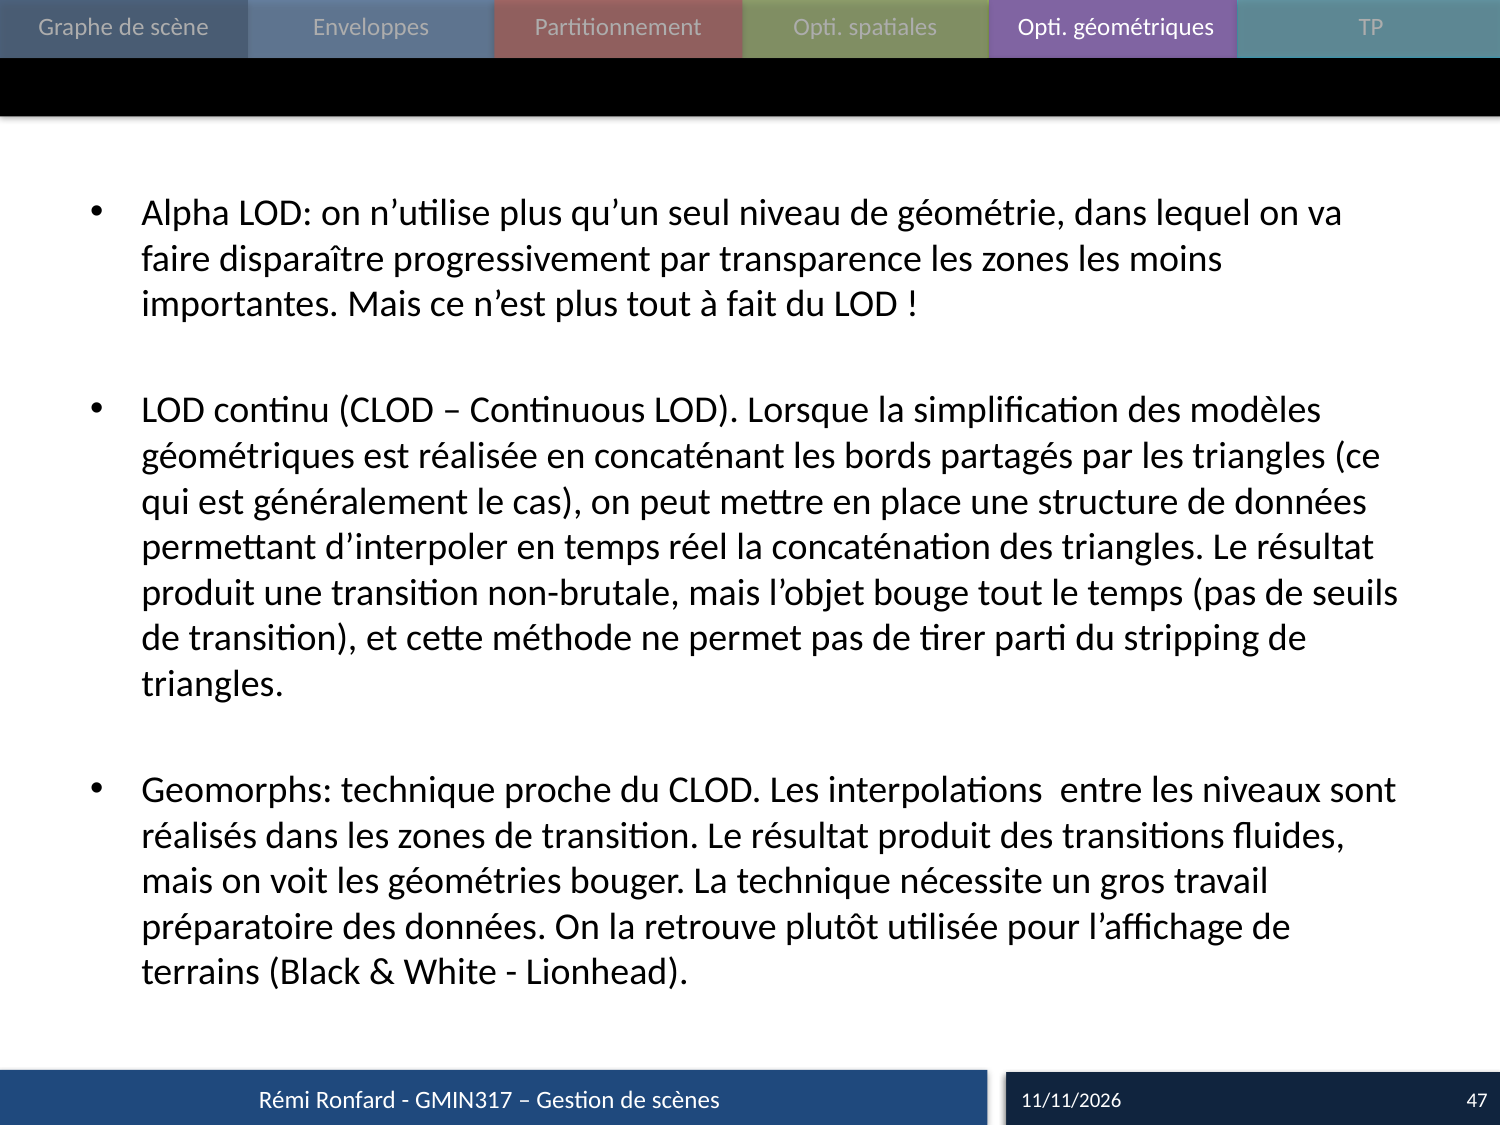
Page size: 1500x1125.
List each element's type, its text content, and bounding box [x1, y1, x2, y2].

footer Rémi Ronfard - GMIN317 – Gestion de scènes [0, 1069, 988, 1125]
list Alpha LOD: on n’utilise plus qu’un seul niveau de géométrie, dans lequel on va faire disparaître progressivement par transparence les zones les moins importantes. Mais ce n’est plus tout à fait du LOD ! LOD continu (CLOD – Continuous LOD). Lorsque la simplification des modèles géométriques est réalisée en concaténant les bords partagés par les triangles (ce qui est généralement le cas), on peut mettre en place une structure de données permettant d’interpoler en temps réel la concaténation des triangles. Le résultat produit une transition non-brutale, mais l’objet bouge tout le temps (pas de seuils de transition), et cette méthode ne permet pas de tirer parti du stripping de triangles. Geomorphs: technique proche du CLOD. Les interpolations entre les niveaux sont réalisés dans les zones de transition. Le résultat produit des transitions fluides, mais on voit les géométries bouger. La technique nécessite un gros travail préparatoire des données. On la retrouve plutôt utilisée pour l’affichage de terrains (Black & White - Lionhead). [75, 179, 1425, 1005]
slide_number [1006, 1070, 1153, 1125]
slide_number 47 [1153, 1071, 1500, 1125]
